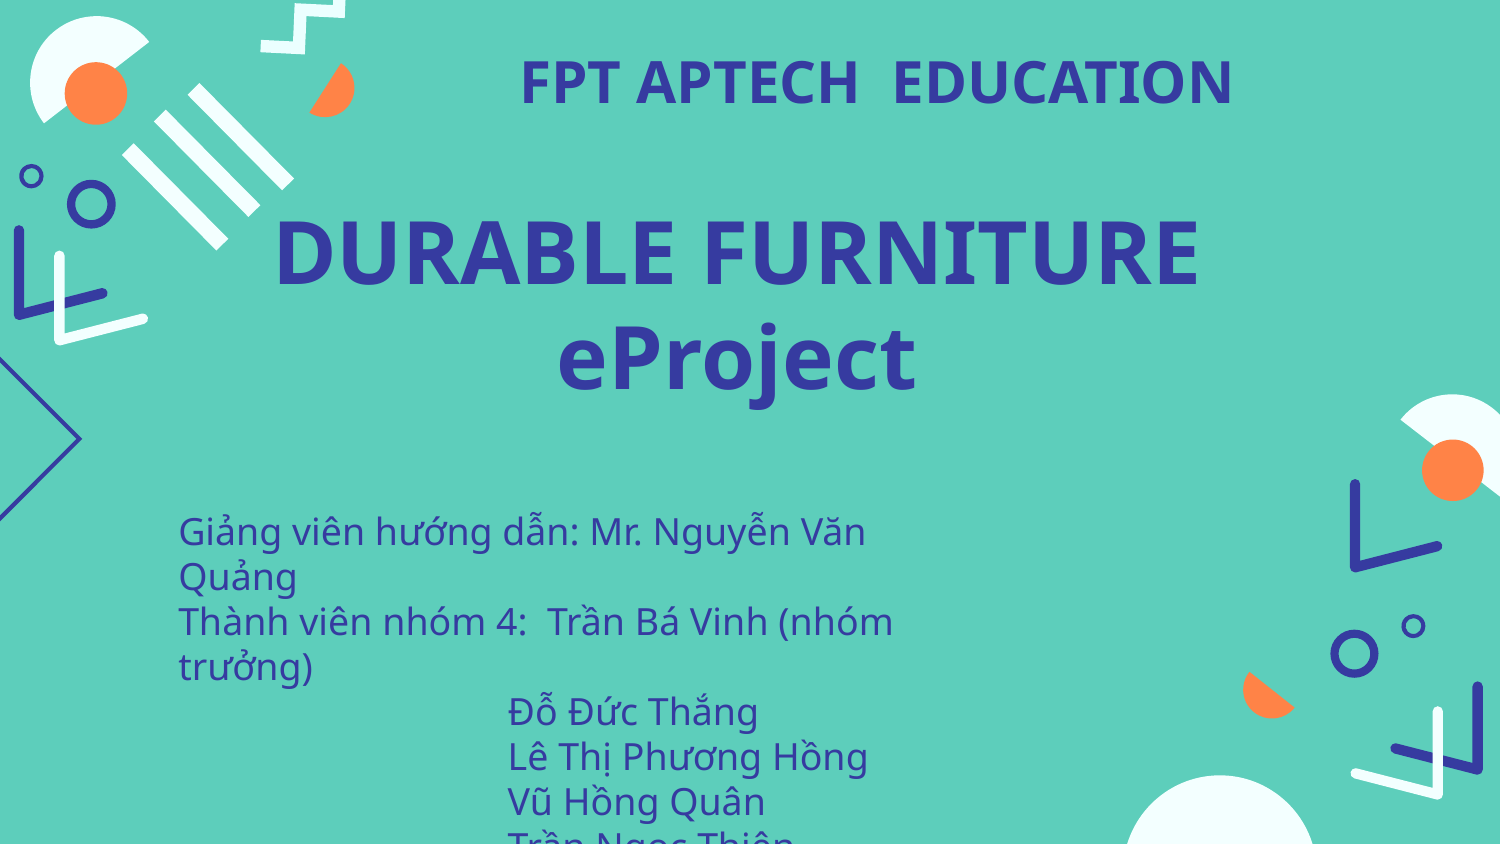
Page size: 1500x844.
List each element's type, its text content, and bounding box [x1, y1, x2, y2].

subtitle Giảng viên hướng dẫn: Mr. Nguyễn Văn Quảng Thành viên nhóm 4: Trần Bá Vinh (nhóm trưởng) Đỗ Đức Thắng Lê Thị Phương Hồng Vũ Hồng Quân Trần Ngọc Thiện [163, 492, 957, 575]
text_box DURABLE FURNITURE eProject [163, 291, 1311, 422]
title FPT APTECH EDUCATION [302, 0, 1451, 130]
